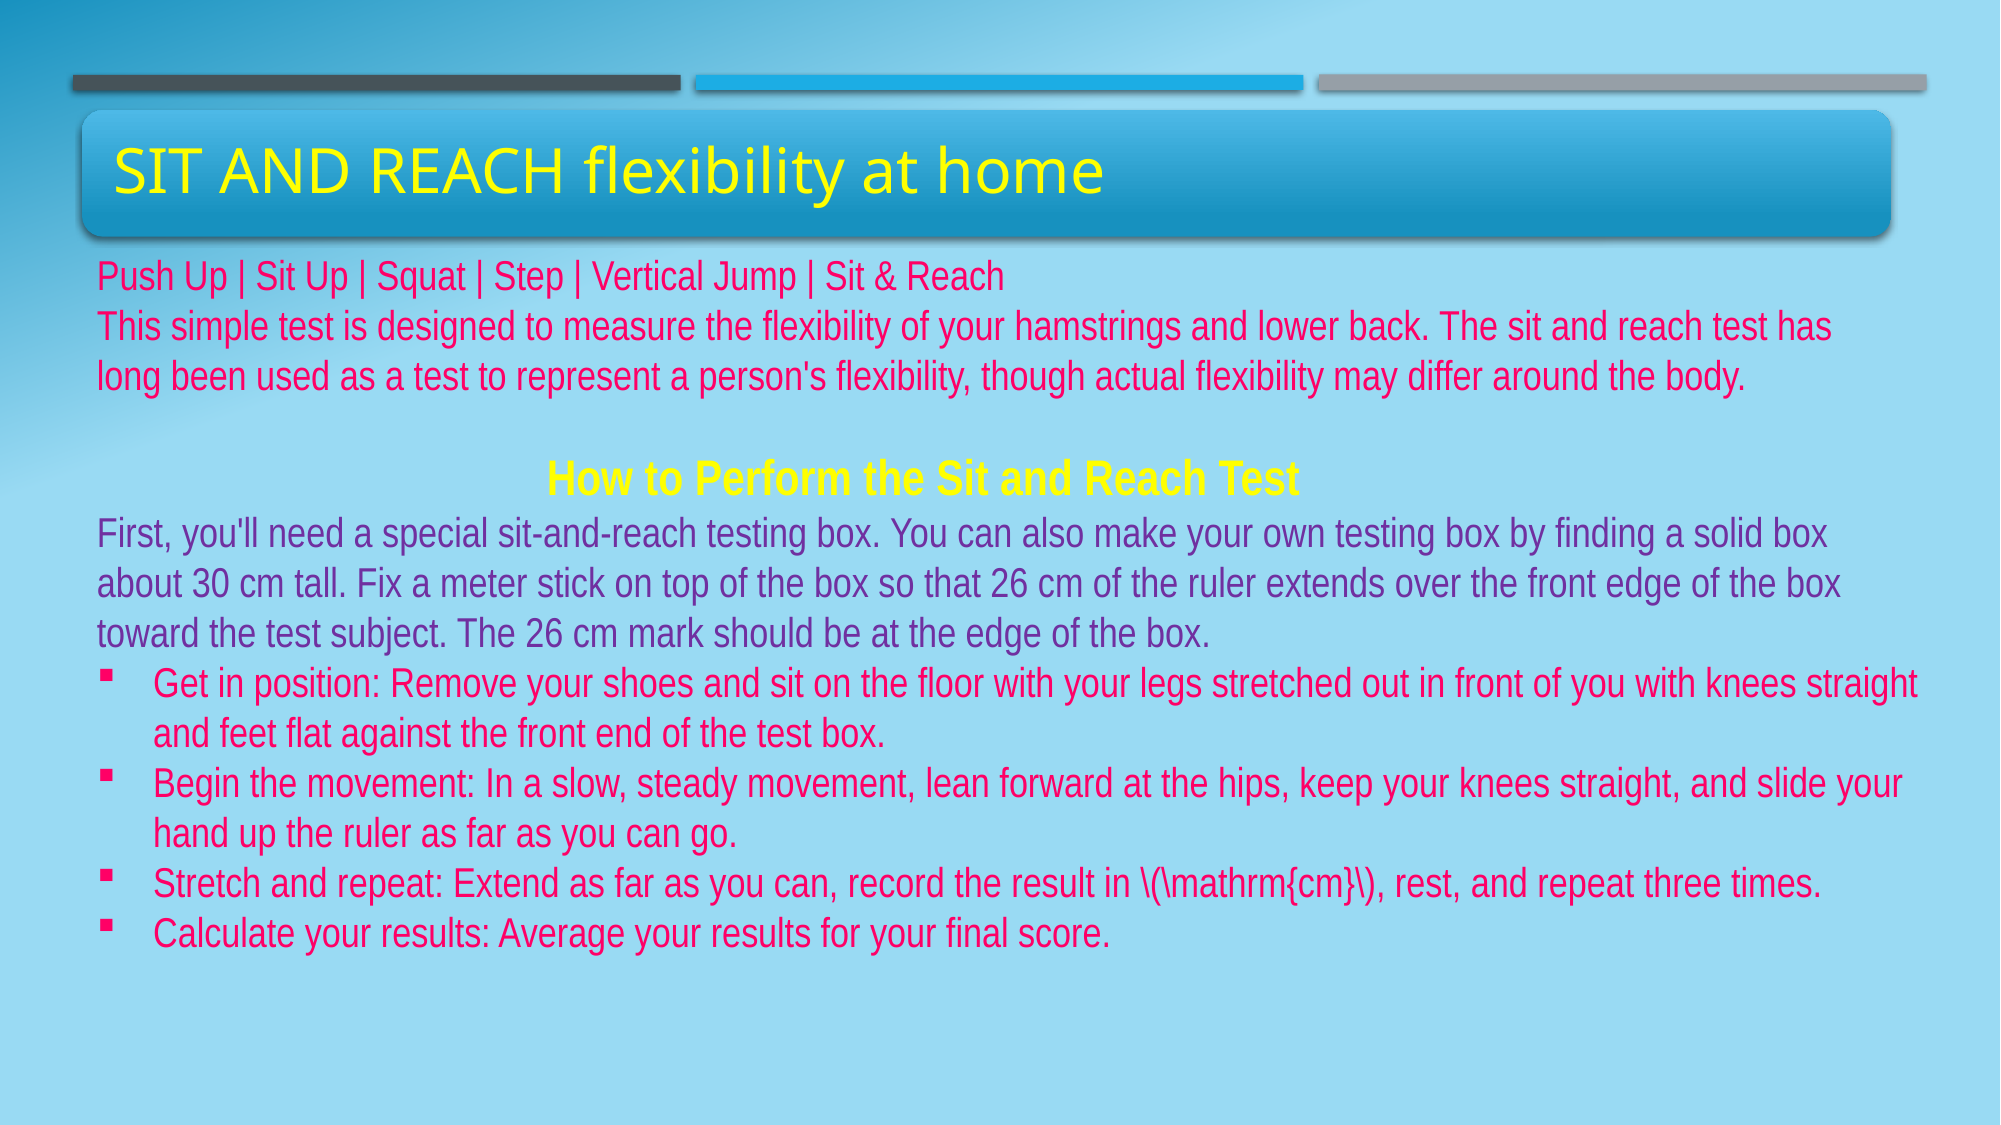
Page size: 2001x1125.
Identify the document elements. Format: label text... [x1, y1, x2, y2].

text_box Push Up | Sit Up | Squat | Step | Vertical Jump | Sit & Reach This simple test is designed to measure the flexibility of your hamstrings and lower back. The sit and reach test has long been used as a test to represent a person's flexibility, though actual flexibility may differ around the body. [82, 241, 1910, 407]
text_box How to Perform the Sit and Reach Test First, you'll need a special sit-and-reach testing box. You can also make your own testing box by finding a solid box about 30 cm tall. Fix a meter stick on top of the box so that 26 cm of the ruler extends over the front edge of the box toward the test subject. The 26 cm mark should be at the edge of the box. Get in position: Remove your shoes and sit on the floor with your legs stretched out in front of you with knees straight and feet flat against the front end of the test box. Begin the movement: In a slow, steady movement, lean forward at the hips, keep your knees straight, and slide your hand up the ruler as far as you can go. Stretch and repeat: Extend as far as you can, record the result in \(\mathrm{cm}\), rest, and repeat three times. Calculate your results: Average your results for your final score. [82, 438, 1938, 963]
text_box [81, 109, 1892, 241]
